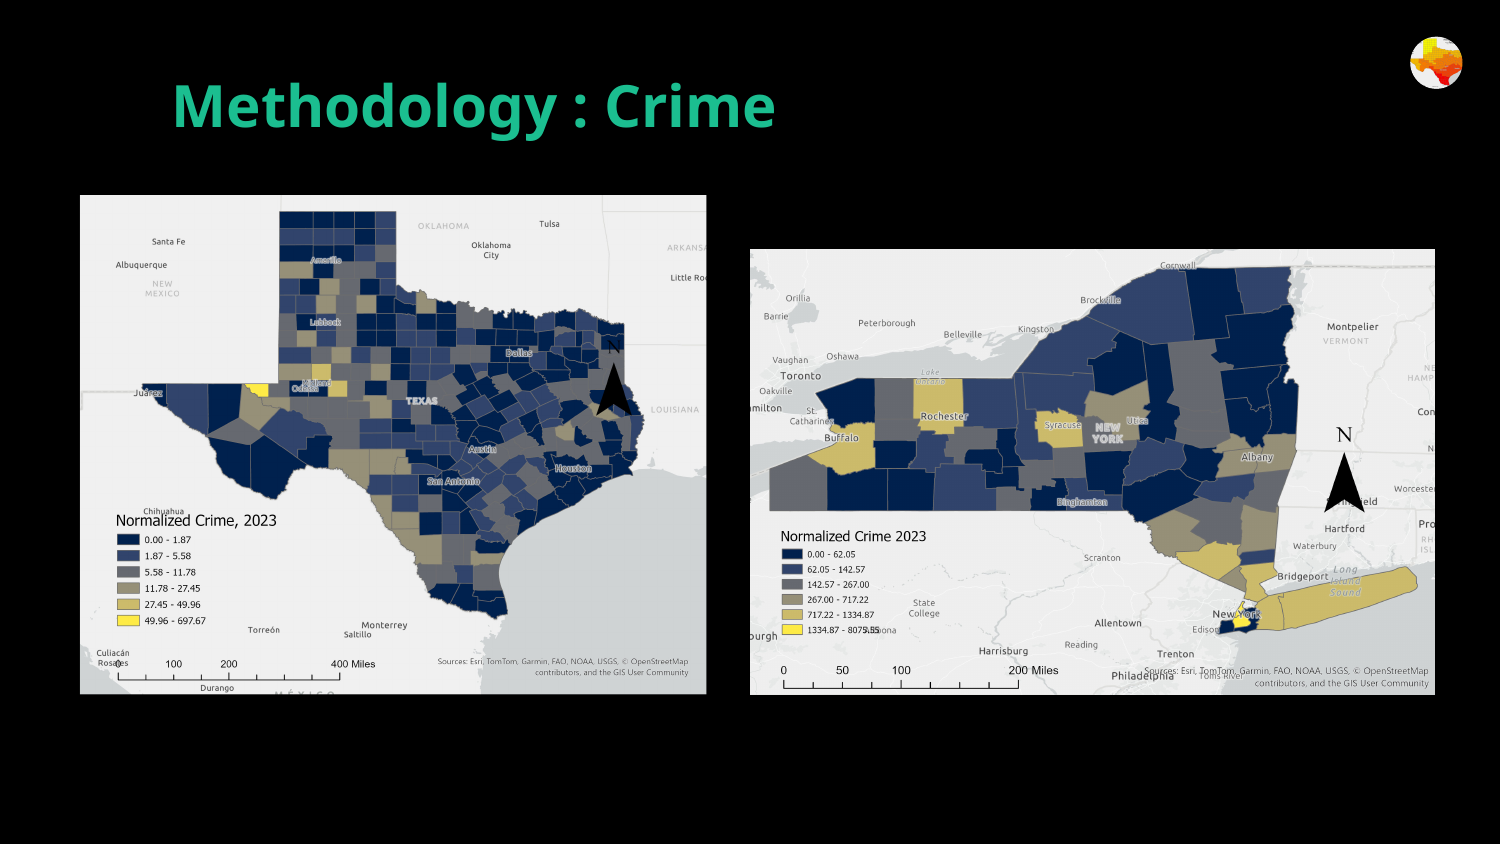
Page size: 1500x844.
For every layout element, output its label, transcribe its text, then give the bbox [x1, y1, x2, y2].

title Methodology : Crime [156, 53, 899, 181]
picture [1409, 36, 1463, 90]
picture [79, 195, 707, 696]
picture [749, 248, 1436, 696]
